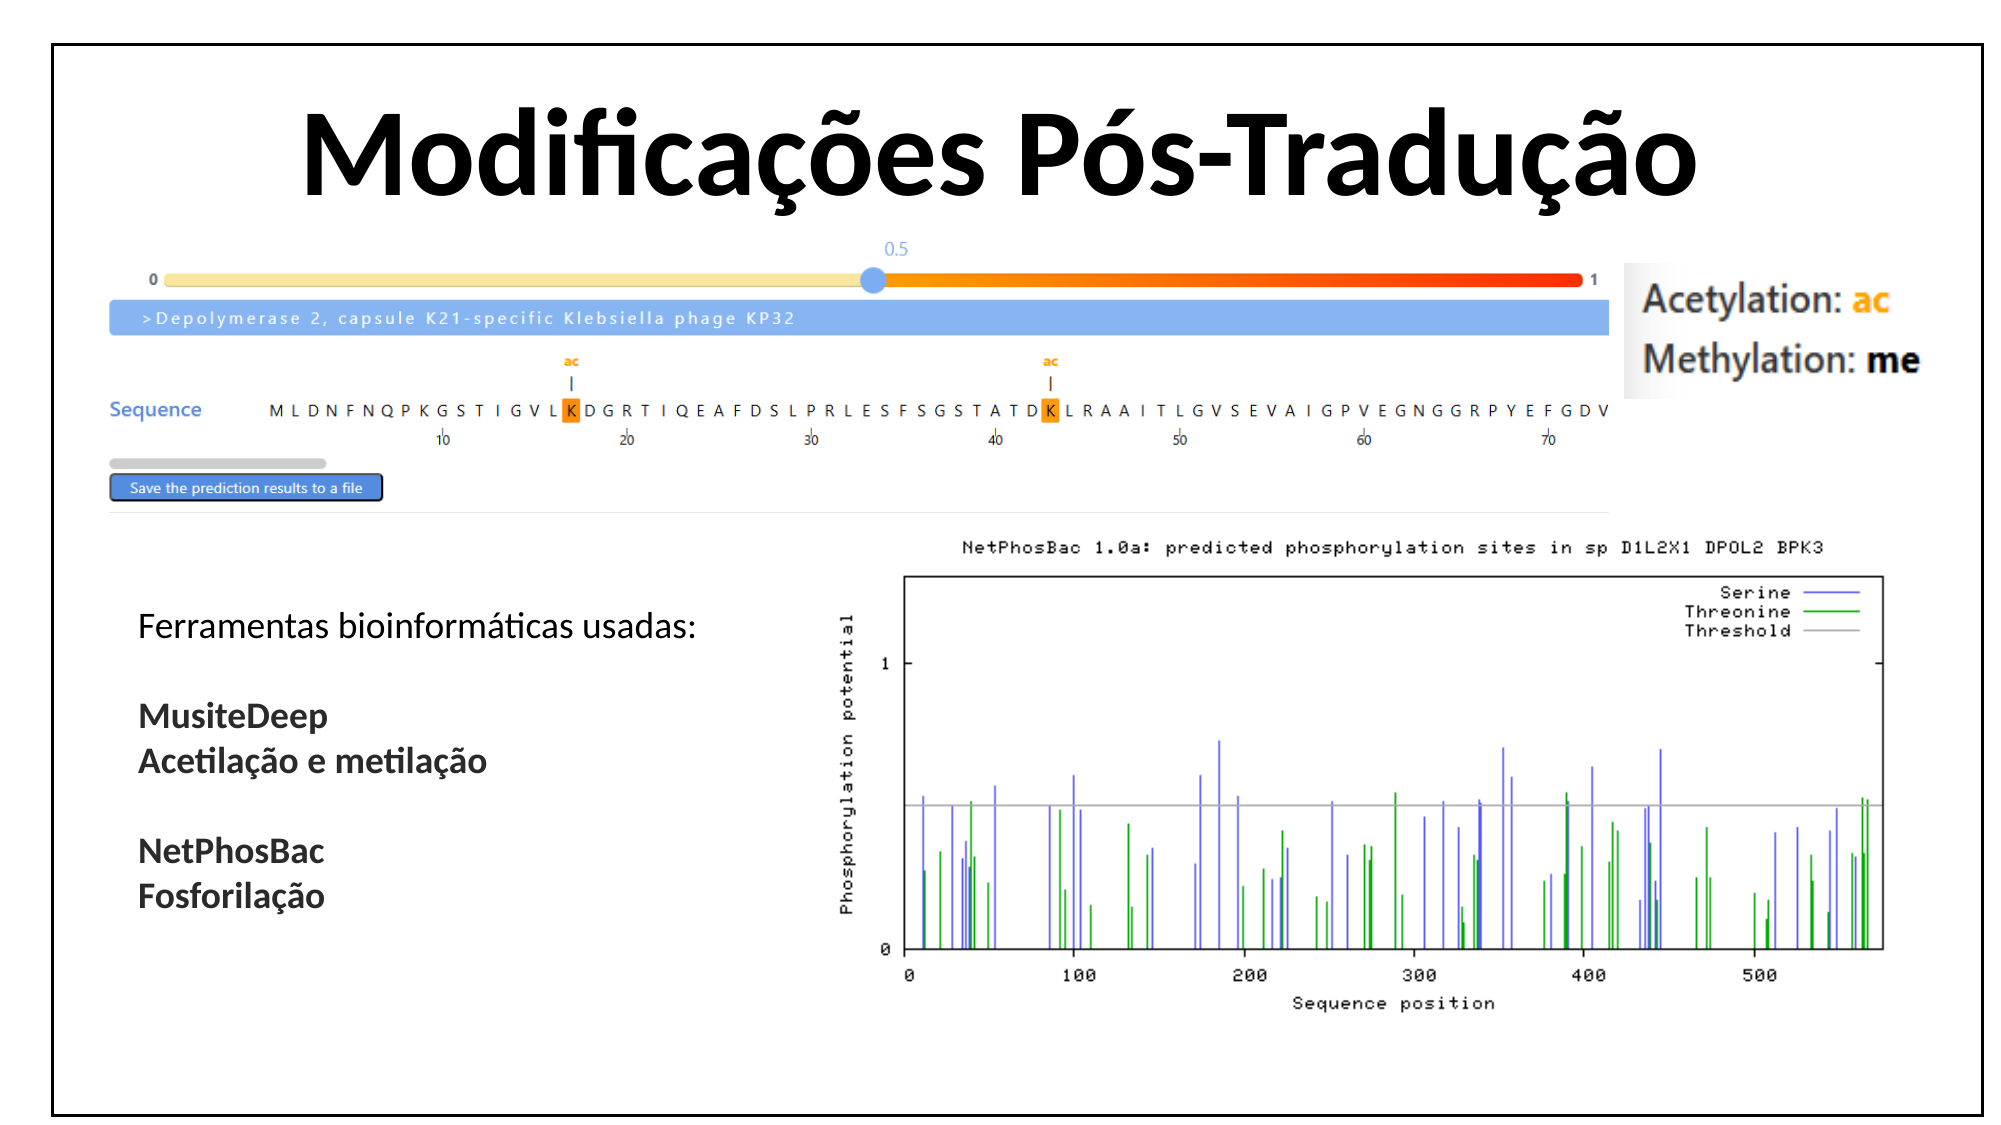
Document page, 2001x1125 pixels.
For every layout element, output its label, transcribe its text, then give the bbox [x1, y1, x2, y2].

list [820, 519, 1915, 1018]
text_box Análise dos genes KP32gp15, KP32gp31, KP32gp37 & KP32gp38 [51, 43, 1984, 1116]
text_box Modificações Pós-Tradução [248, 46, 1752, 264]
picture [1623, 263, 1957, 399]
picture [81, 222, 1609, 513]
text_box Ferramentas bioinformáticas usadas: MusiteDeep Acetilação e metilação NetPhosBac Fosforilação [123, 593, 773, 1014]
